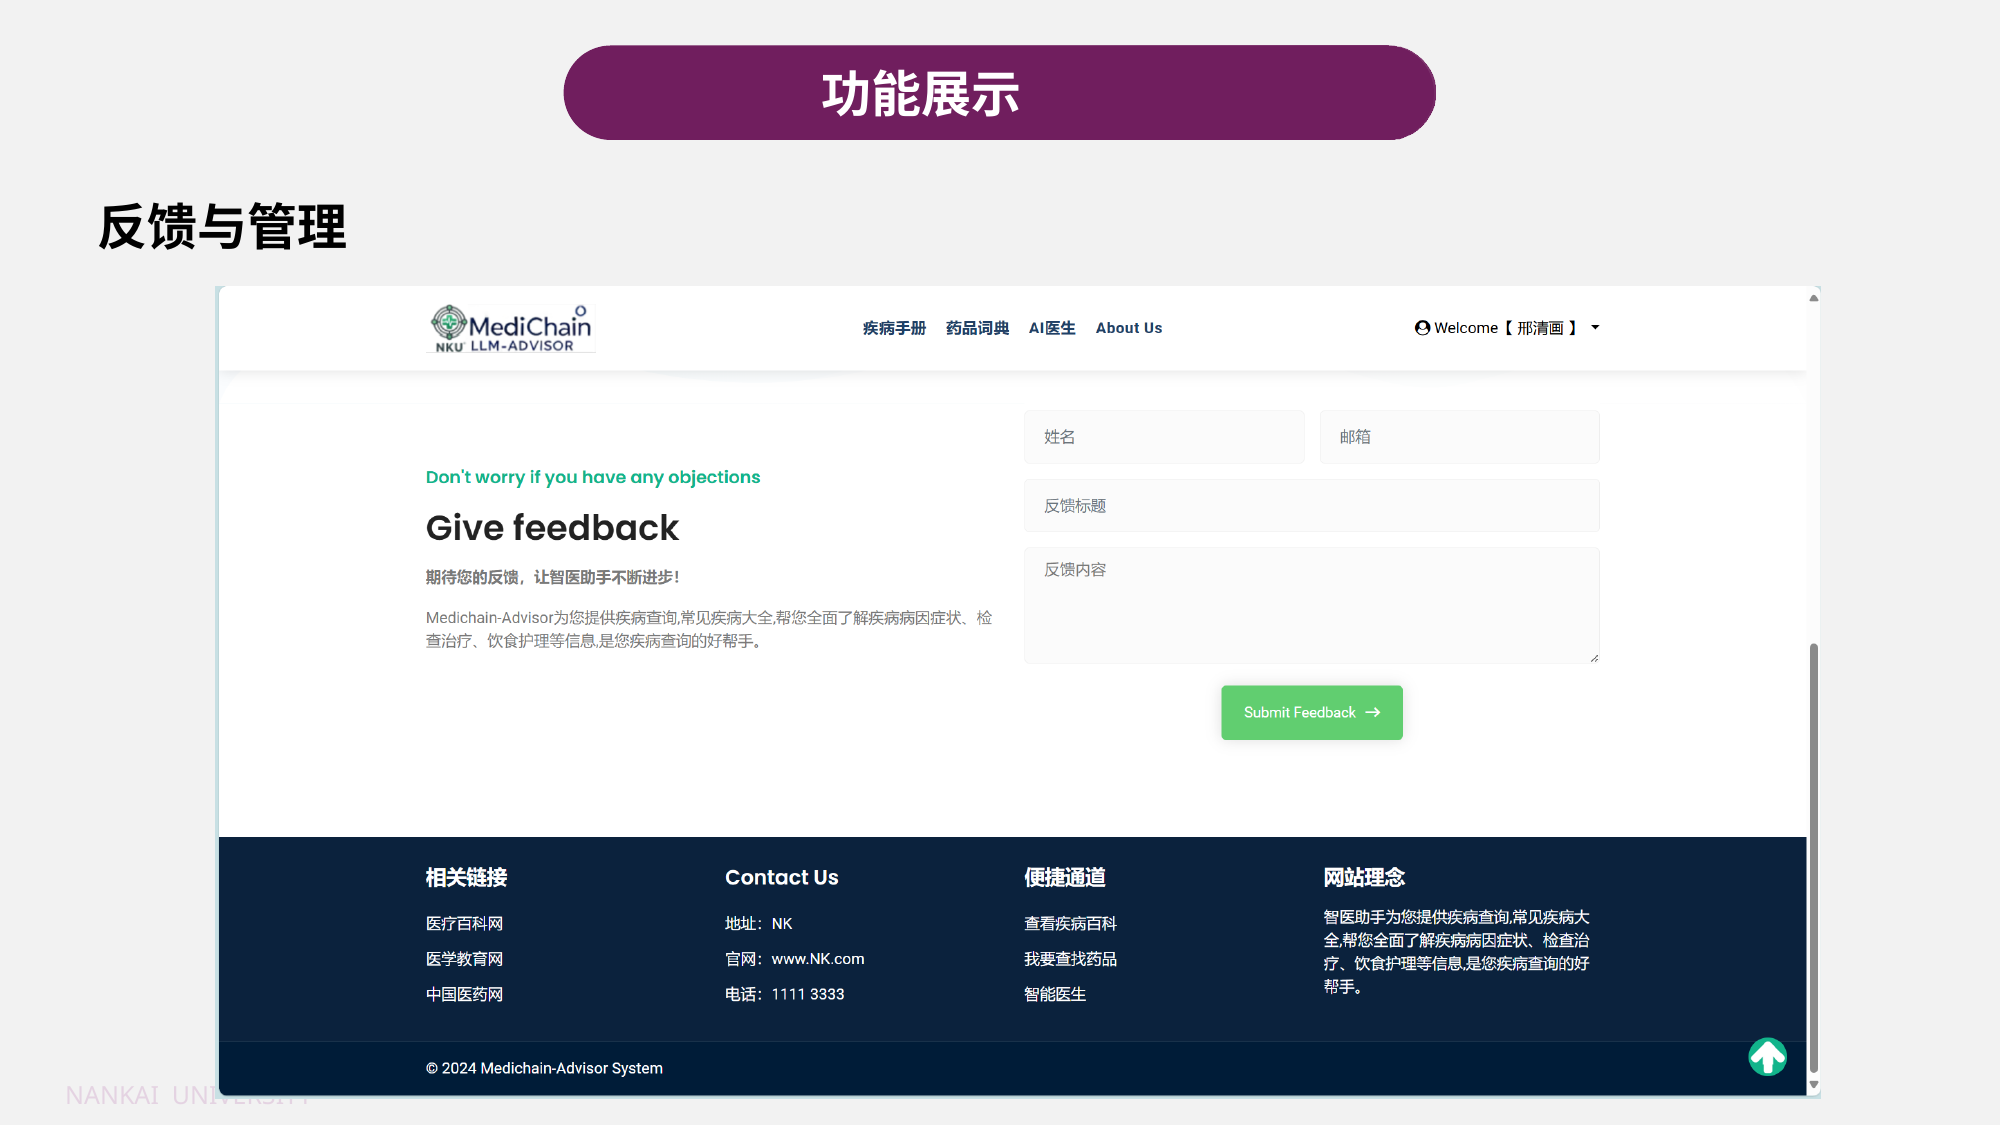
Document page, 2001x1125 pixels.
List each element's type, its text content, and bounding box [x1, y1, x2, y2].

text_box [563, 45, 1436, 140]
text_box 反馈与管理 [83, 188, 652, 266]
picture [215, 286, 1821, 1099]
